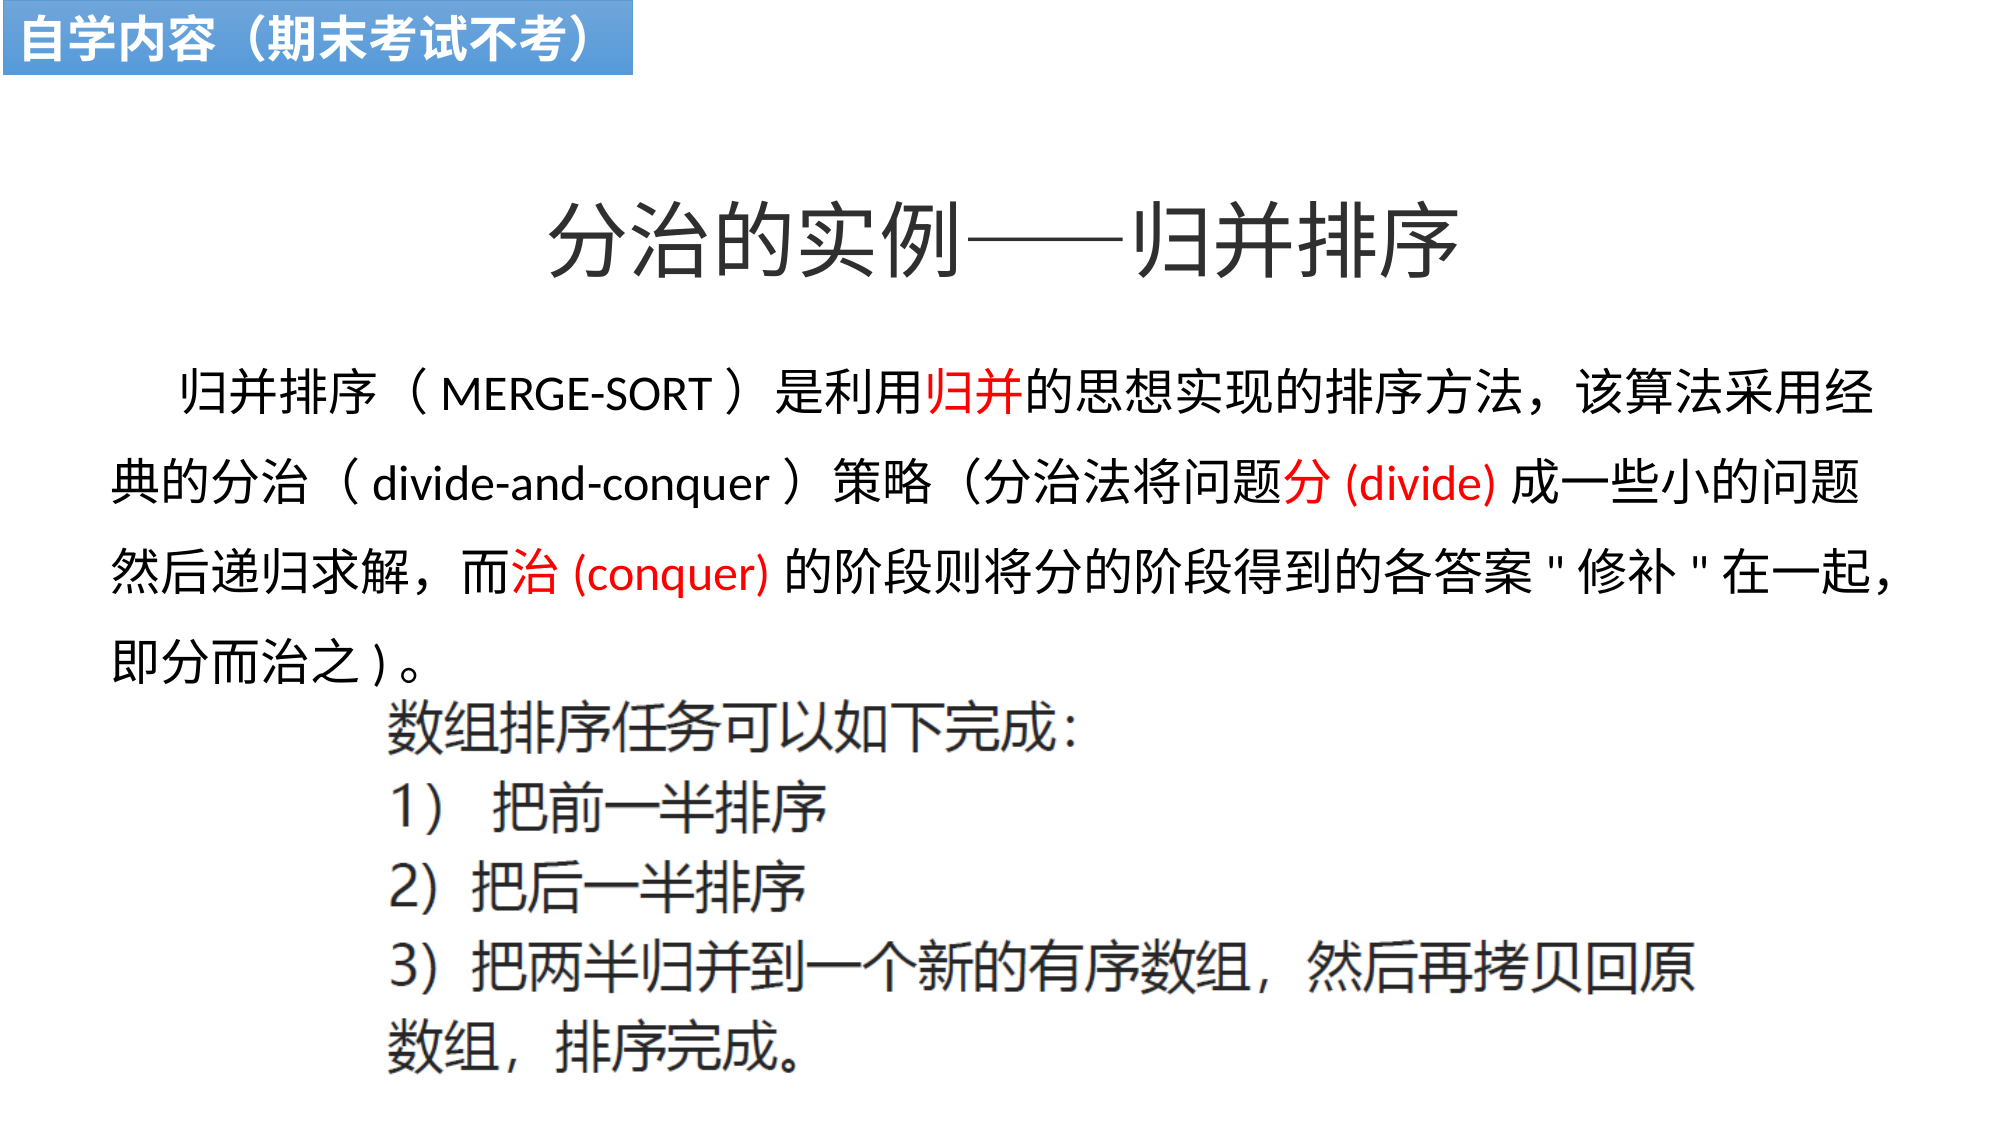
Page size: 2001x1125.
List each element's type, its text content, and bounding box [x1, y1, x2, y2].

text_box 自学内容（期末考试不考） [3, 0, 633, 75]
text_box 归并排序（MERGE-SORT）是利用归并的思想实现的排序方法，该算法采用经典的分治（divide-and-conquer）策略（分治法将问题分(divide)成一些小的问题然后递归求解，而治(conquer)的阶段则将分的阶段得到的各答案"修补"在一起，即分而治之)。 [95, 322, 1912, 698]
text_box 分治的实例——归并排序 [530, 187, 1478, 296]
picture [374, 690, 1710, 1087]
